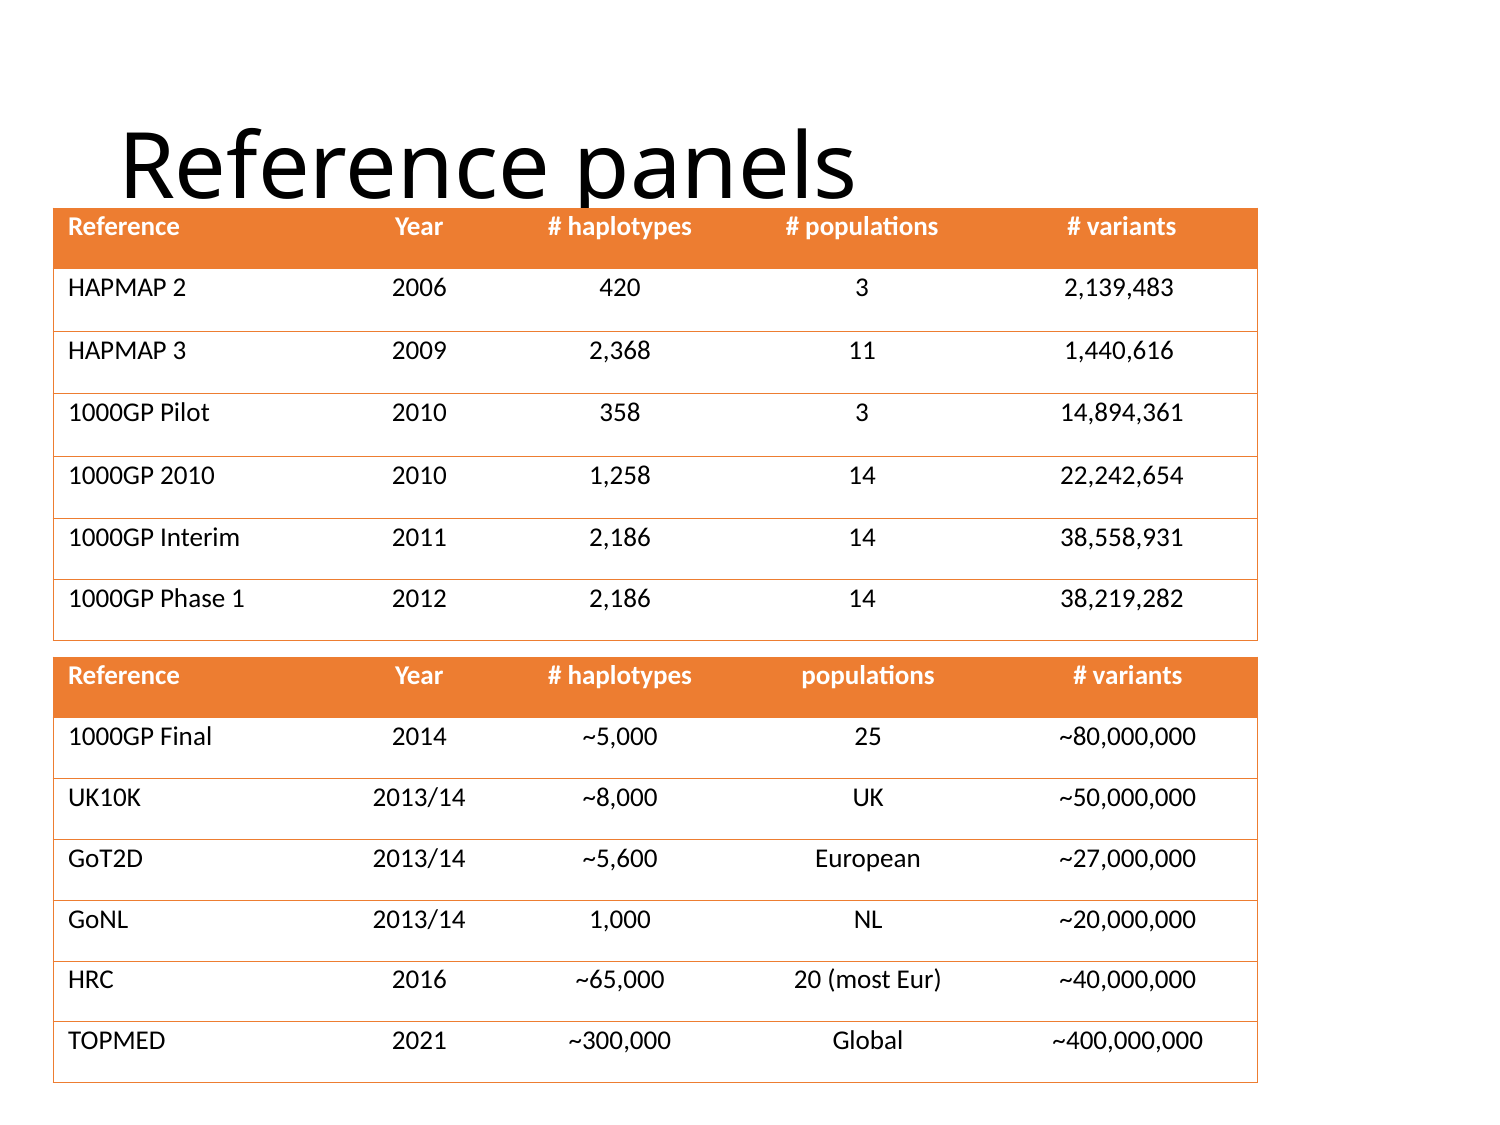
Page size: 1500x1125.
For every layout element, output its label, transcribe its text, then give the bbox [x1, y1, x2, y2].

table_cell UK10K [54, 779, 337, 839]
table_cell 2012 [337, 580, 502, 640]
table_cell ~40,000,000 [998, 962, 1257, 1021]
table_header # haplotypes [502, 209, 738, 268]
table_cell 420 [502, 269, 738, 331]
table_header Reference [54, 209, 337, 268]
table_cell NL [738, 901, 998, 961]
table_cell 2009 [337, 332, 502, 393]
table_header populations [738, 658, 998, 717]
table_cell 2,186 [502, 580, 738, 640]
table_header # populations [738, 209, 986, 268]
table_cell 1000GP Phase 1 [54, 580, 337, 640]
table_cell 22,242,654 [986, 457, 1257, 518]
table_cell HRC [54, 962, 337, 1021]
table_cell 20 (most Eur) [738, 962, 998, 1021]
table_cell 2,139,483 [986, 269, 1257, 331]
table_cell 1,440,616 [986, 332, 1257, 393]
table_cell 2016 [337, 962, 502, 1021]
table_cell ~5,600 [502, 840, 738, 900]
table_cell 2010 [337, 394, 502, 456]
table_cell 1000GP Final [54, 718, 337, 778]
table_cell 2011 [337, 519, 502, 579]
table_cell ~80,000,000 [998, 718, 1257, 778]
table_cell 2,368 [502, 332, 738, 393]
table_cell HAPMAP 2 [54, 269, 337, 331]
table_cell ~20,000,000 [998, 901, 1257, 961]
table_cell ~400,000,000 [998, 1022, 1257, 1082]
table_cell 14,894,361 [986, 394, 1257, 456]
table_cell 1000GP Pilot [54, 394, 337, 456]
table_cell 14 [738, 519, 986, 579]
table_cell 2010 [337, 457, 502, 518]
table_cell TOPMED [54, 1022, 337, 1082]
table_cell GoNL [54, 901, 337, 961]
table_cell 3 [738, 269, 986, 331]
table_cell 11 [738, 332, 986, 393]
table_cell 38,219,282 [986, 580, 1257, 640]
table_cell 2013/14 [337, 779, 502, 839]
table_cell 1,258 [502, 457, 738, 518]
table_cell ~8,000 [502, 779, 738, 839]
table_cell 1,000 [502, 901, 738, 961]
table_cell 358 [502, 394, 738, 456]
table_cell ~27,000,000 [998, 840, 1257, 900]
table_cell 2,186 [502, 519, 738, 579]
table_header # variants [986, 209, 1257, 268]
table_cell 2014 [337, 718, 502, 778]
table_cell 3 [738, 394, 986, 456]
table_cell ~65,000 [502, 962, 738, 1021]
table_cell 25 [738, 718, 998, 778]
table_cell HAPMAP 3 [54, 332, 337, 393]
table_cell UK [738, 779, 998, 839]
table_cell GoT2D [54, 840, 337, 900]
table_cell ~50,000,000 [998, 779, 1257, 839]
title Reference panels [103, 59, 1397, 278]
table_header Year [337, 209, 502, 268]
table_cell European [738, 840, 998, 900]
table_cell 1000GP 2010 [54, 457, 337, 518]
table_cell 2013/14 [337, 840, 502, 900]
table_cell 38,558,931 [986, 519, 1257, 579]
table_cell 14 [738, 580, 986, 640]
table_header Reference [54, 658, 337, 717]
table_cell Global [738, 1022, 998, 1082]
table_cell 1000GP Interim [54, 519, 337, 579]
table_cell 2021 [337, 1022, 502, 1082]
table_cell 14 [738, 457, 986, 518]
table_cell 2006 [337, 269, 502, 331]
table_header Year [337, 658, 502, 717]
table_cell ~5,000 [502, 718, 738, 778]
table_cell 2013/14 [337, 901, 502, 961]
table_cell ~300,000 [502, 1022, 738, 1082]
table_header # haplotypes [502, 658, 738, 717]
table_header # variants [998, 658, 1257, 717]
